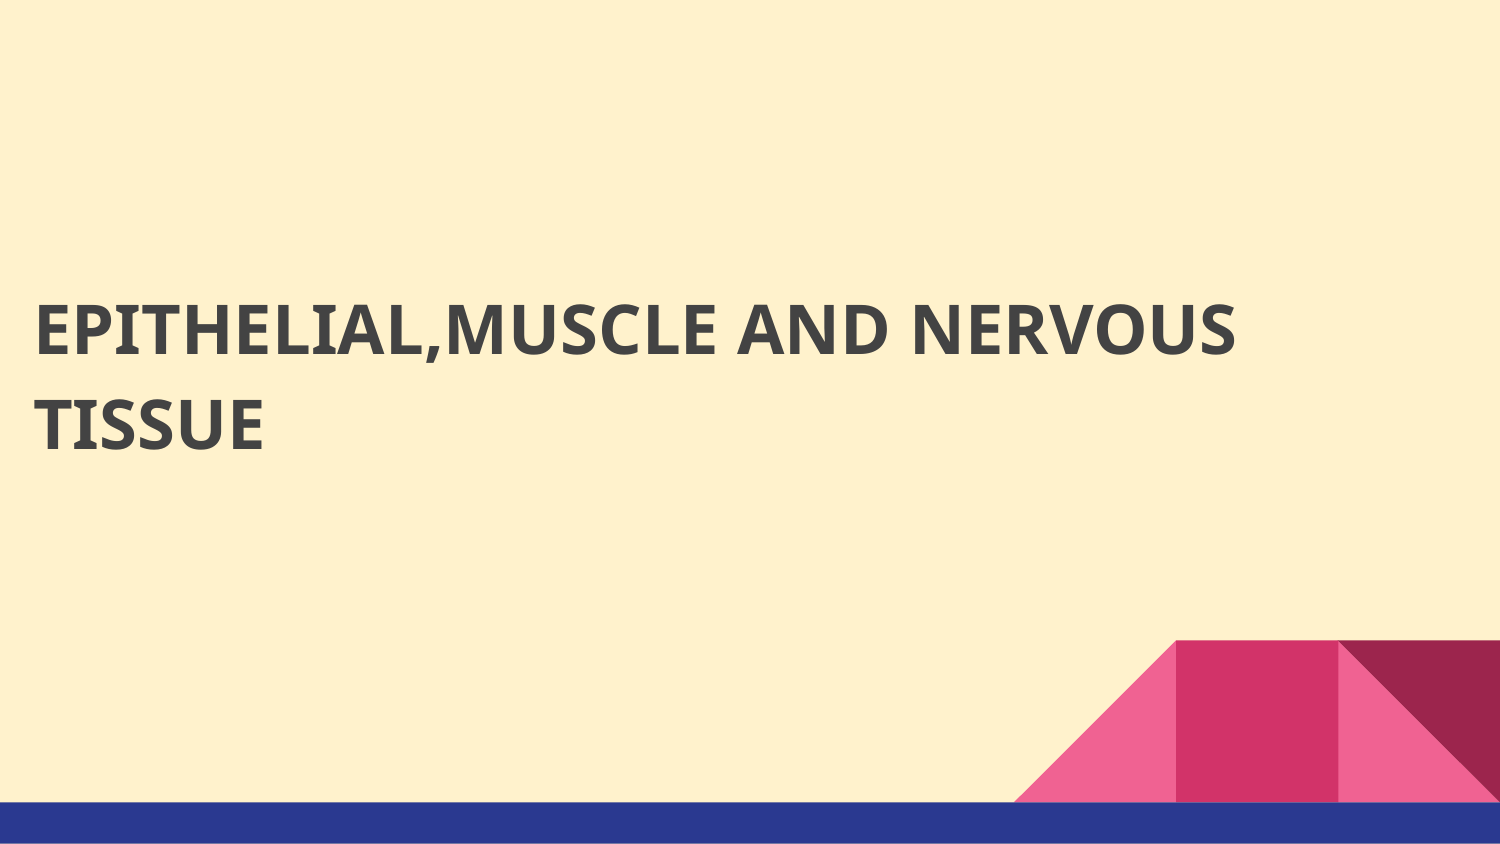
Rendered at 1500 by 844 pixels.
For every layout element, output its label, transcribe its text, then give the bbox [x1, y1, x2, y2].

list EPITHELIAL,MUSCLE AND NERVOUS TISSUE [18, 26, 1449, 750]
